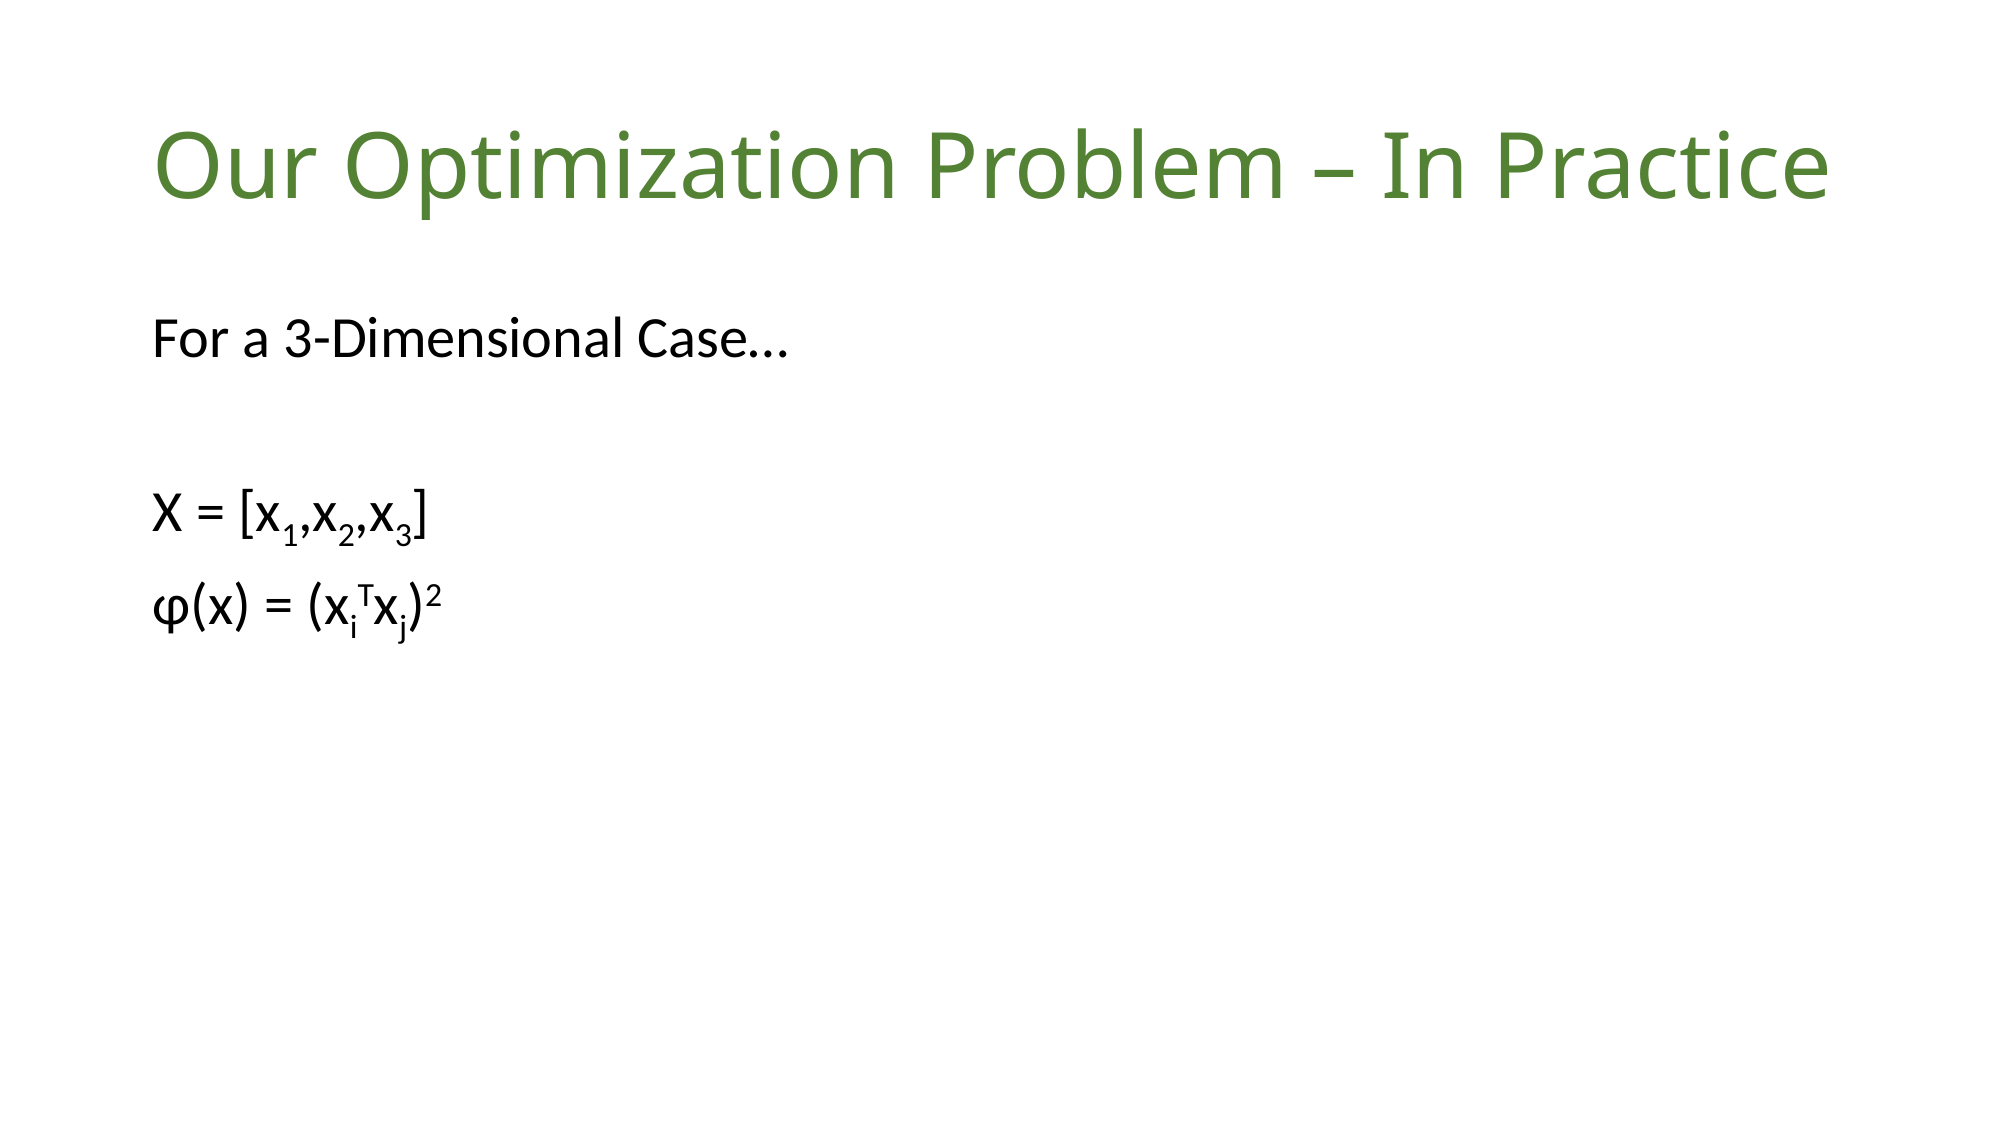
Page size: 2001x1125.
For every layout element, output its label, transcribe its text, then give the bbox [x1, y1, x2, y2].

title Our Optimization Problem – In Practice [137, 59, 1863, 278]
list For a 3-Dimensional Case… X = [x1,x2,x3] φ(x) = (xiTxj)2 [137, 299, 1863, 1014]
